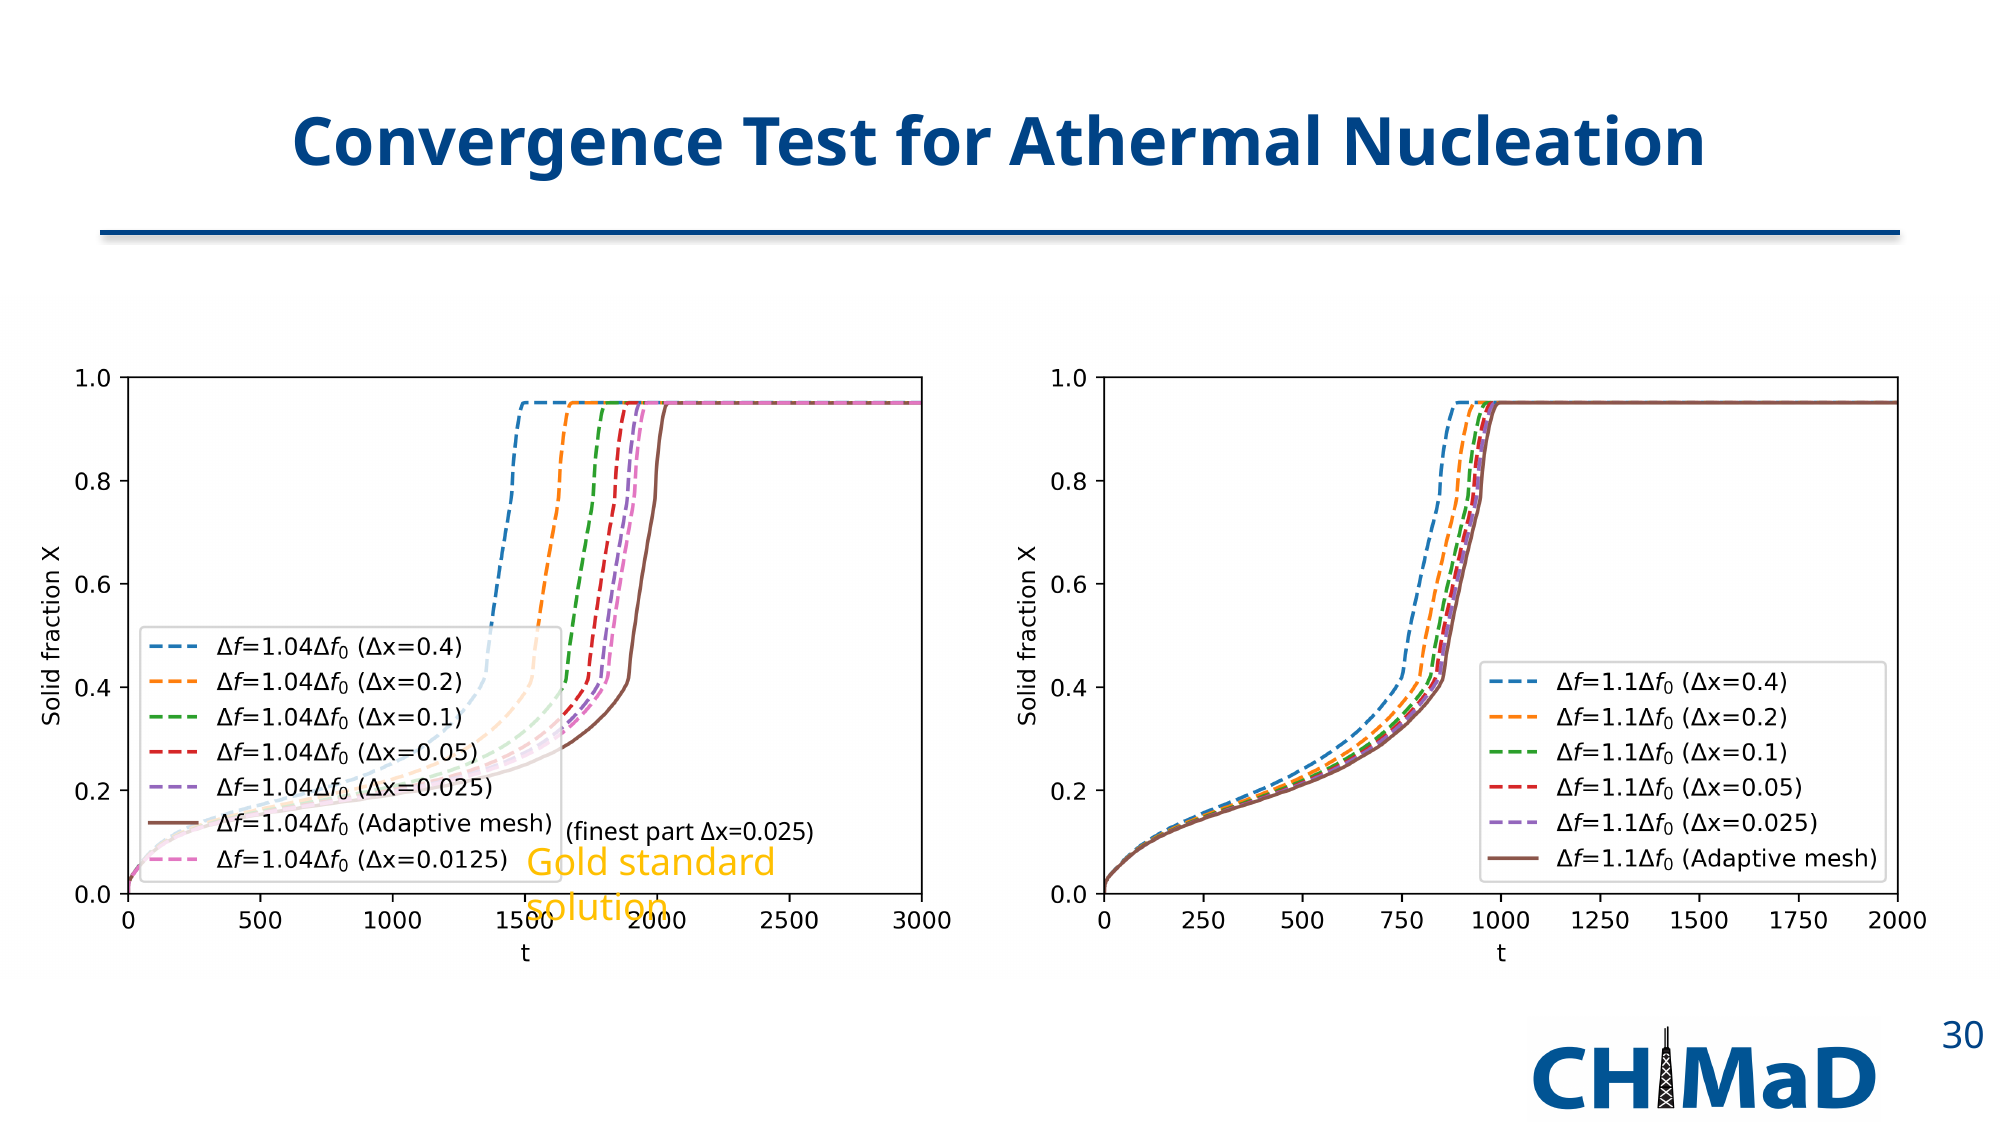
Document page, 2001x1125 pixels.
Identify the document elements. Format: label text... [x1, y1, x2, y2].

text_box 30 [1927, 1003, 2000, 1064]
picture [0, 295, 2000, 979]
title Convergence Test for Athermal Nucleation [99, 45, 1900, 233]
